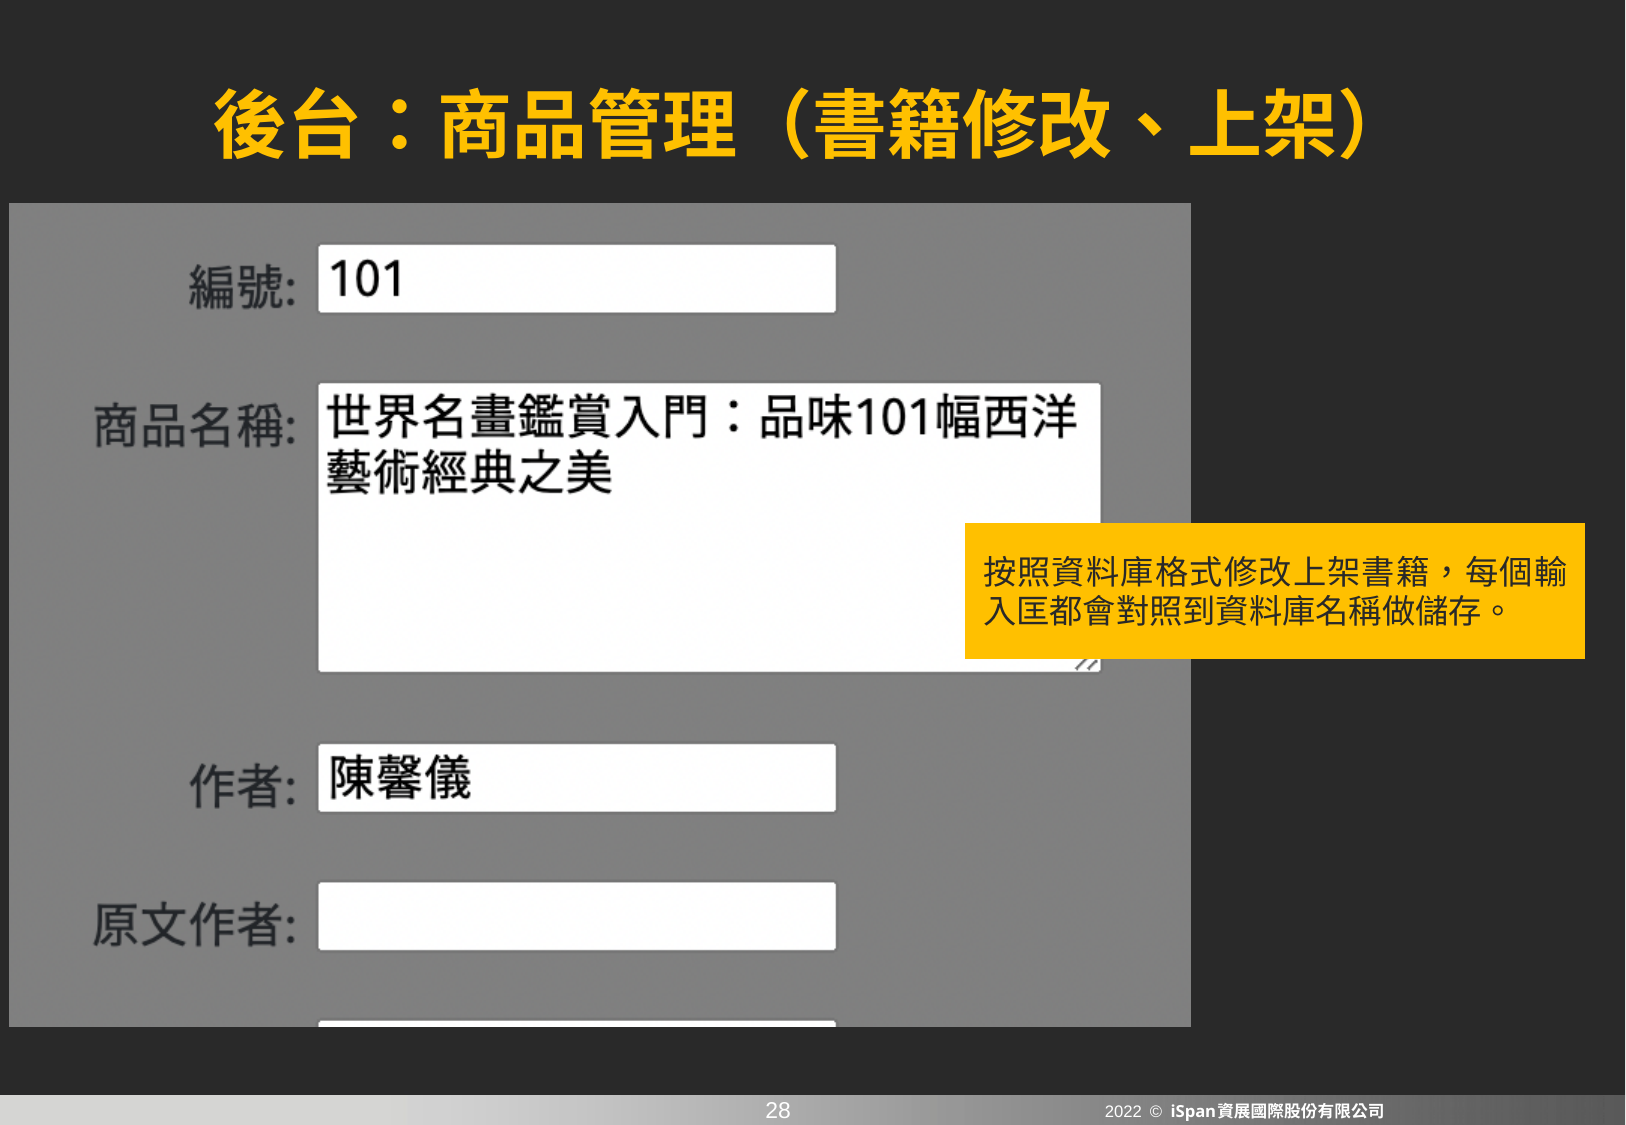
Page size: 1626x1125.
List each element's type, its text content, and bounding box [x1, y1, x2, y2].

text_box 按照資料庫格式修改上架書籍，每個輸入匡都會對照到資料庫名稱做儲存。 [1195, 525, 1583, 656]
picture [0, 0, 1626, 1125]
text_box 後台：商品管理（書籍修改、上架） [103, 65, 1522, 180]
